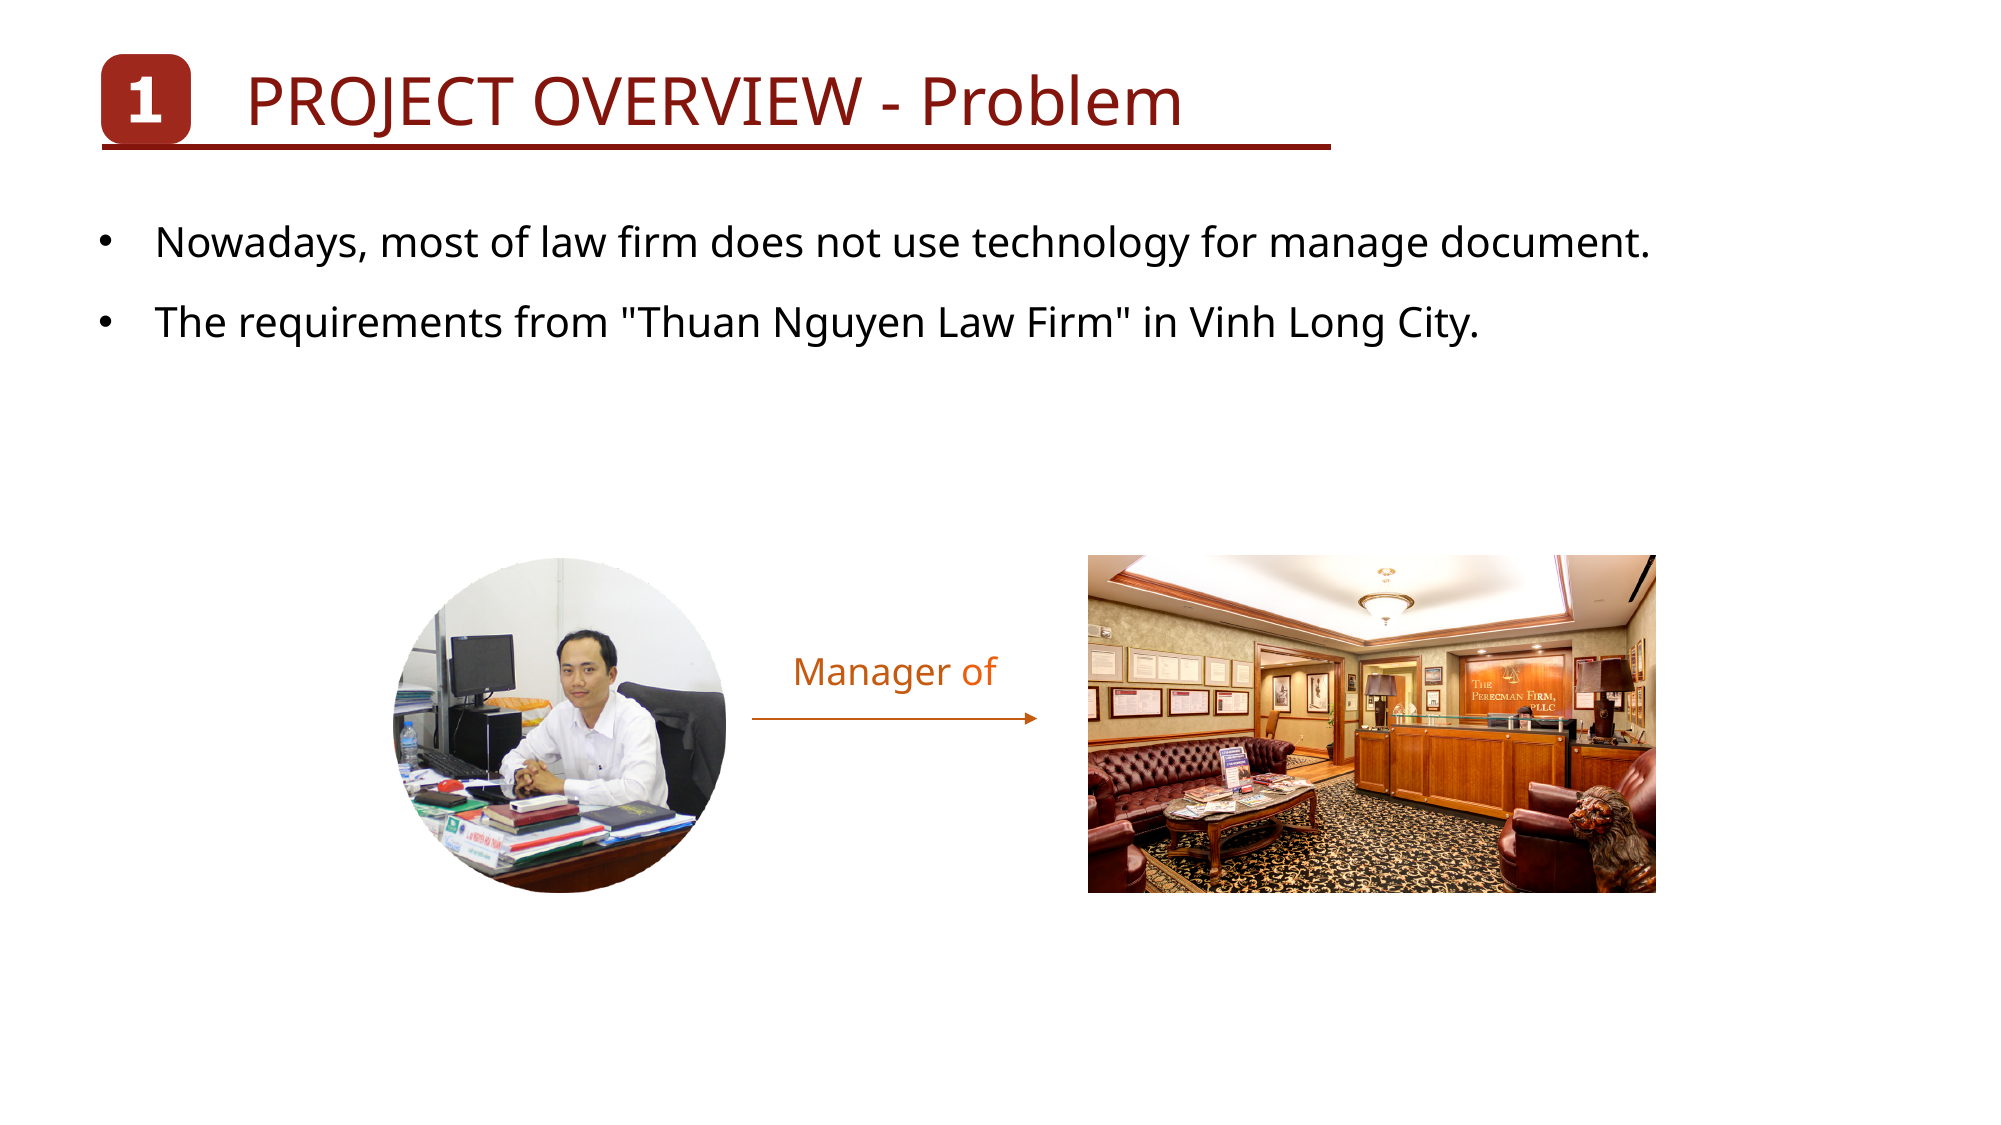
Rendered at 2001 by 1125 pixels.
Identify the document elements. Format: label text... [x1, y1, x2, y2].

picture [393, 558, 726, 893]
text_box PROJECT OVERVIEW - Problem [230, 51, 1201, 144]
picture [1088, 555, 1656, 893]
picture [101, 54, 191, 144]
text_box Manager of [777, 640, 1013, 701]
text_box Nowadays, most of law firm does not use technology for manage document. The requirements from "Thuan Nguyen Law Firm" in Vinh Long City. [46, 198, 1955, 354]
